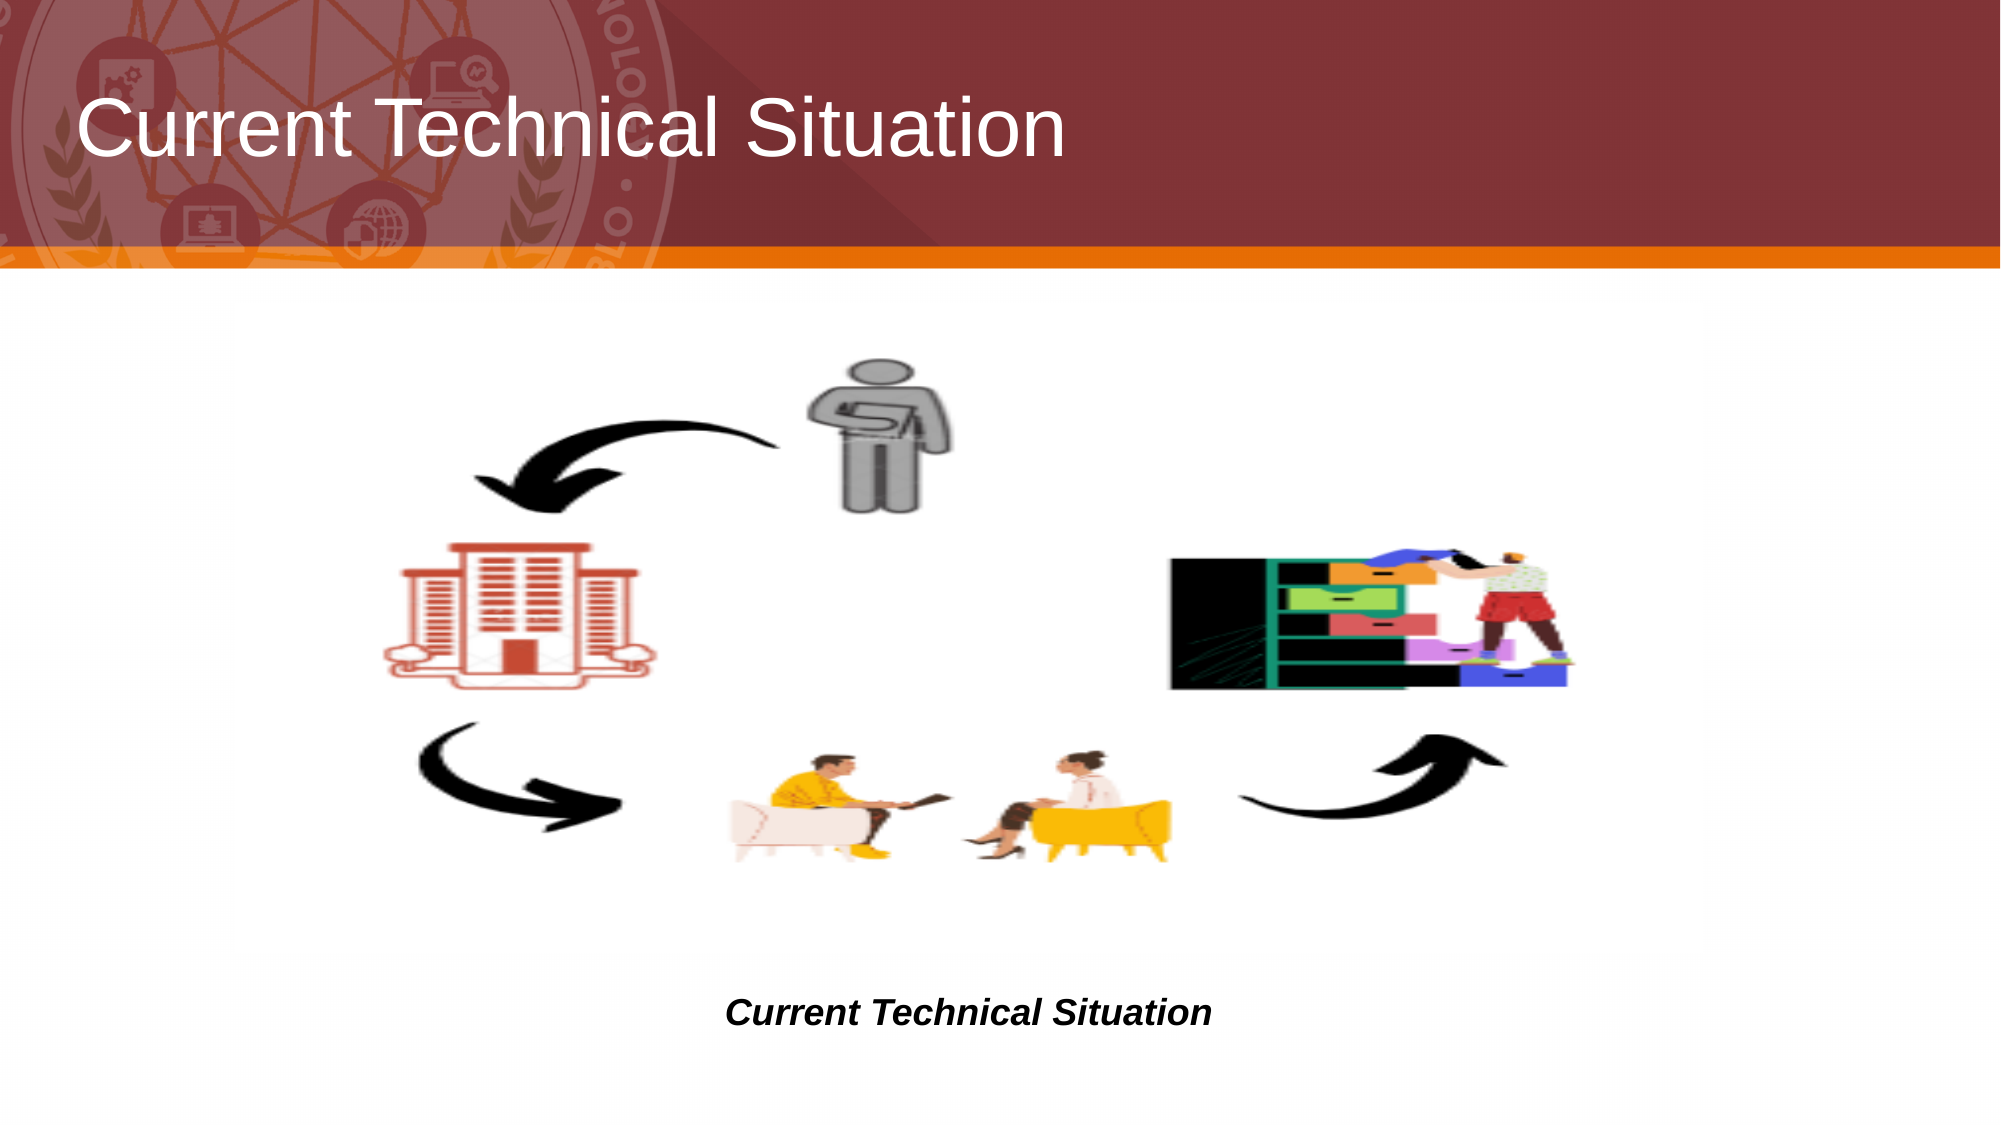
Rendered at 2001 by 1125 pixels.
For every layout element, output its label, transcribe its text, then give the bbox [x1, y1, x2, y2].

text_box Current Technical Situation [598, 980, 1340, 1040]
title Current Technical Situation [60, 45, 1944, 215]
picture [0, 0, 2001, 1125]
